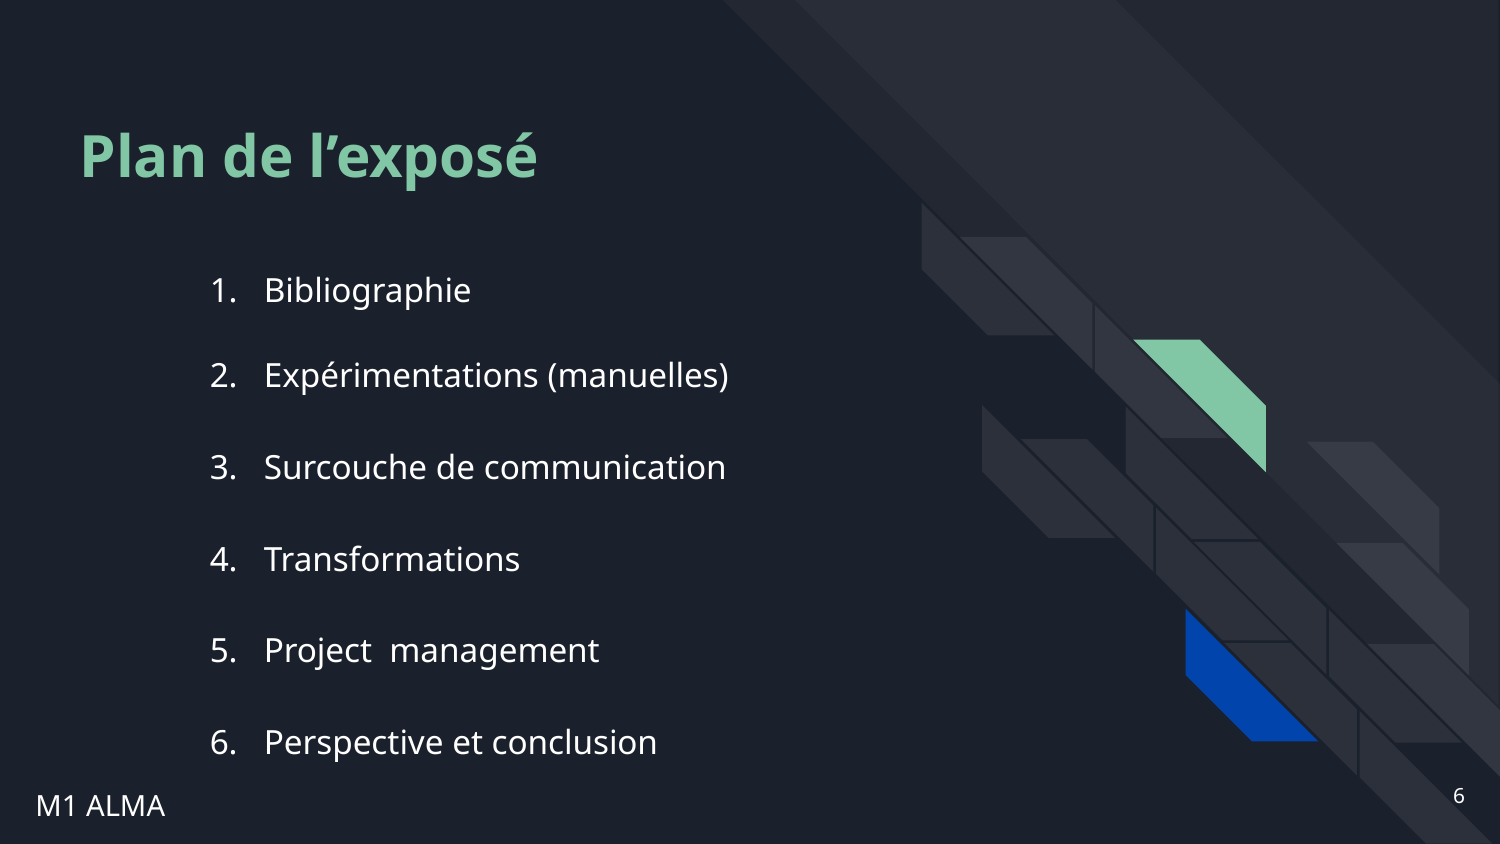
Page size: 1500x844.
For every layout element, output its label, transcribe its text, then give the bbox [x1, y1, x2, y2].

text_box M1 ALMA [20, 772, 196, 838]
list Bibliographie Expérimentations (manuelles) Surcouche de communication Transformations Project management Perspective et conclusion [173, 247, 1409, 791]
title Plan de l’exposé [64, 59, 817, 248]
slide_number ‹#› [1389, 764, 1480, 830]
